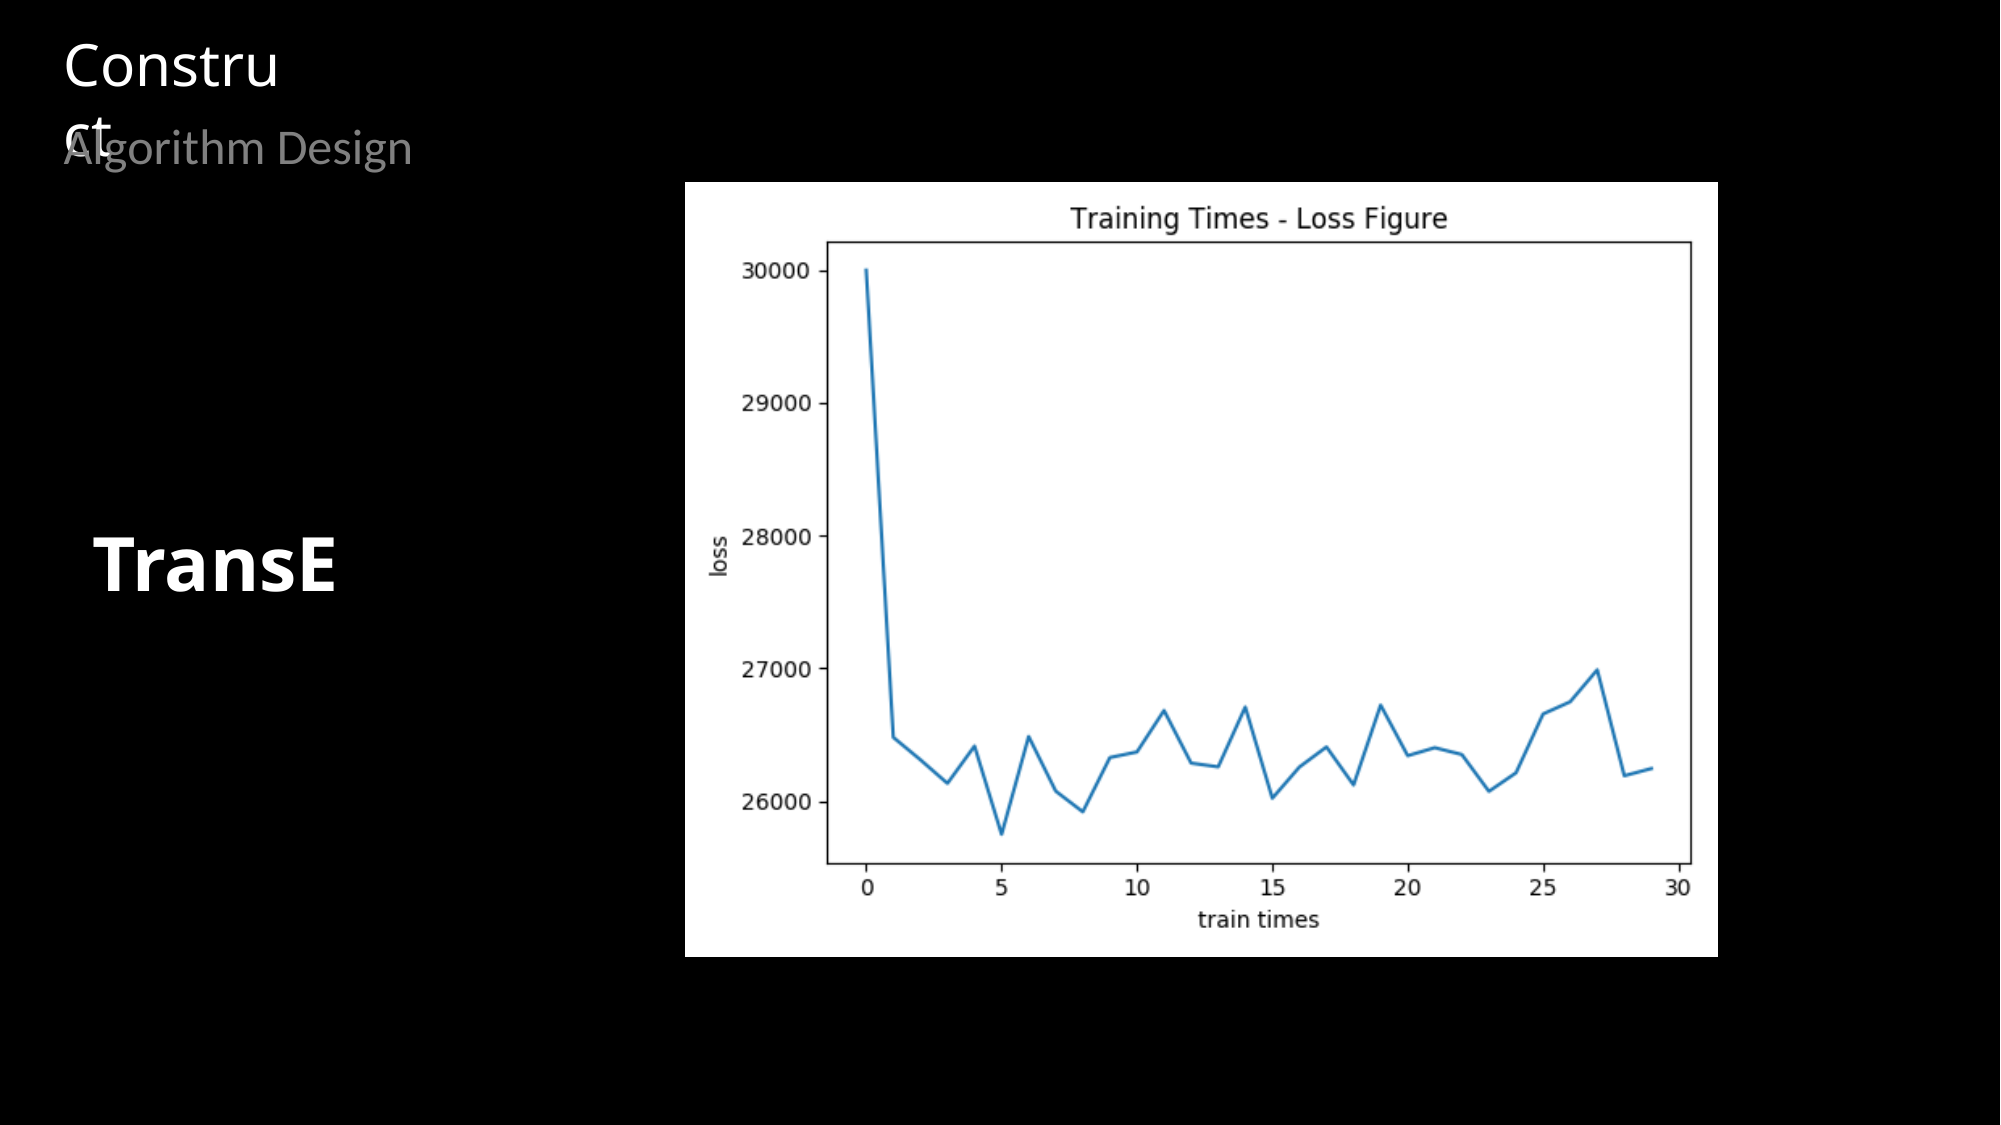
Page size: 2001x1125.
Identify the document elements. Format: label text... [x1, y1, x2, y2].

text_box Construct [48, 20, 310, 106]
text_box TransE [78, 508, 354, 614]
text_box Algorithm Design [48, 106, 560, 182]
picture [685, 182, 1718, 957]
